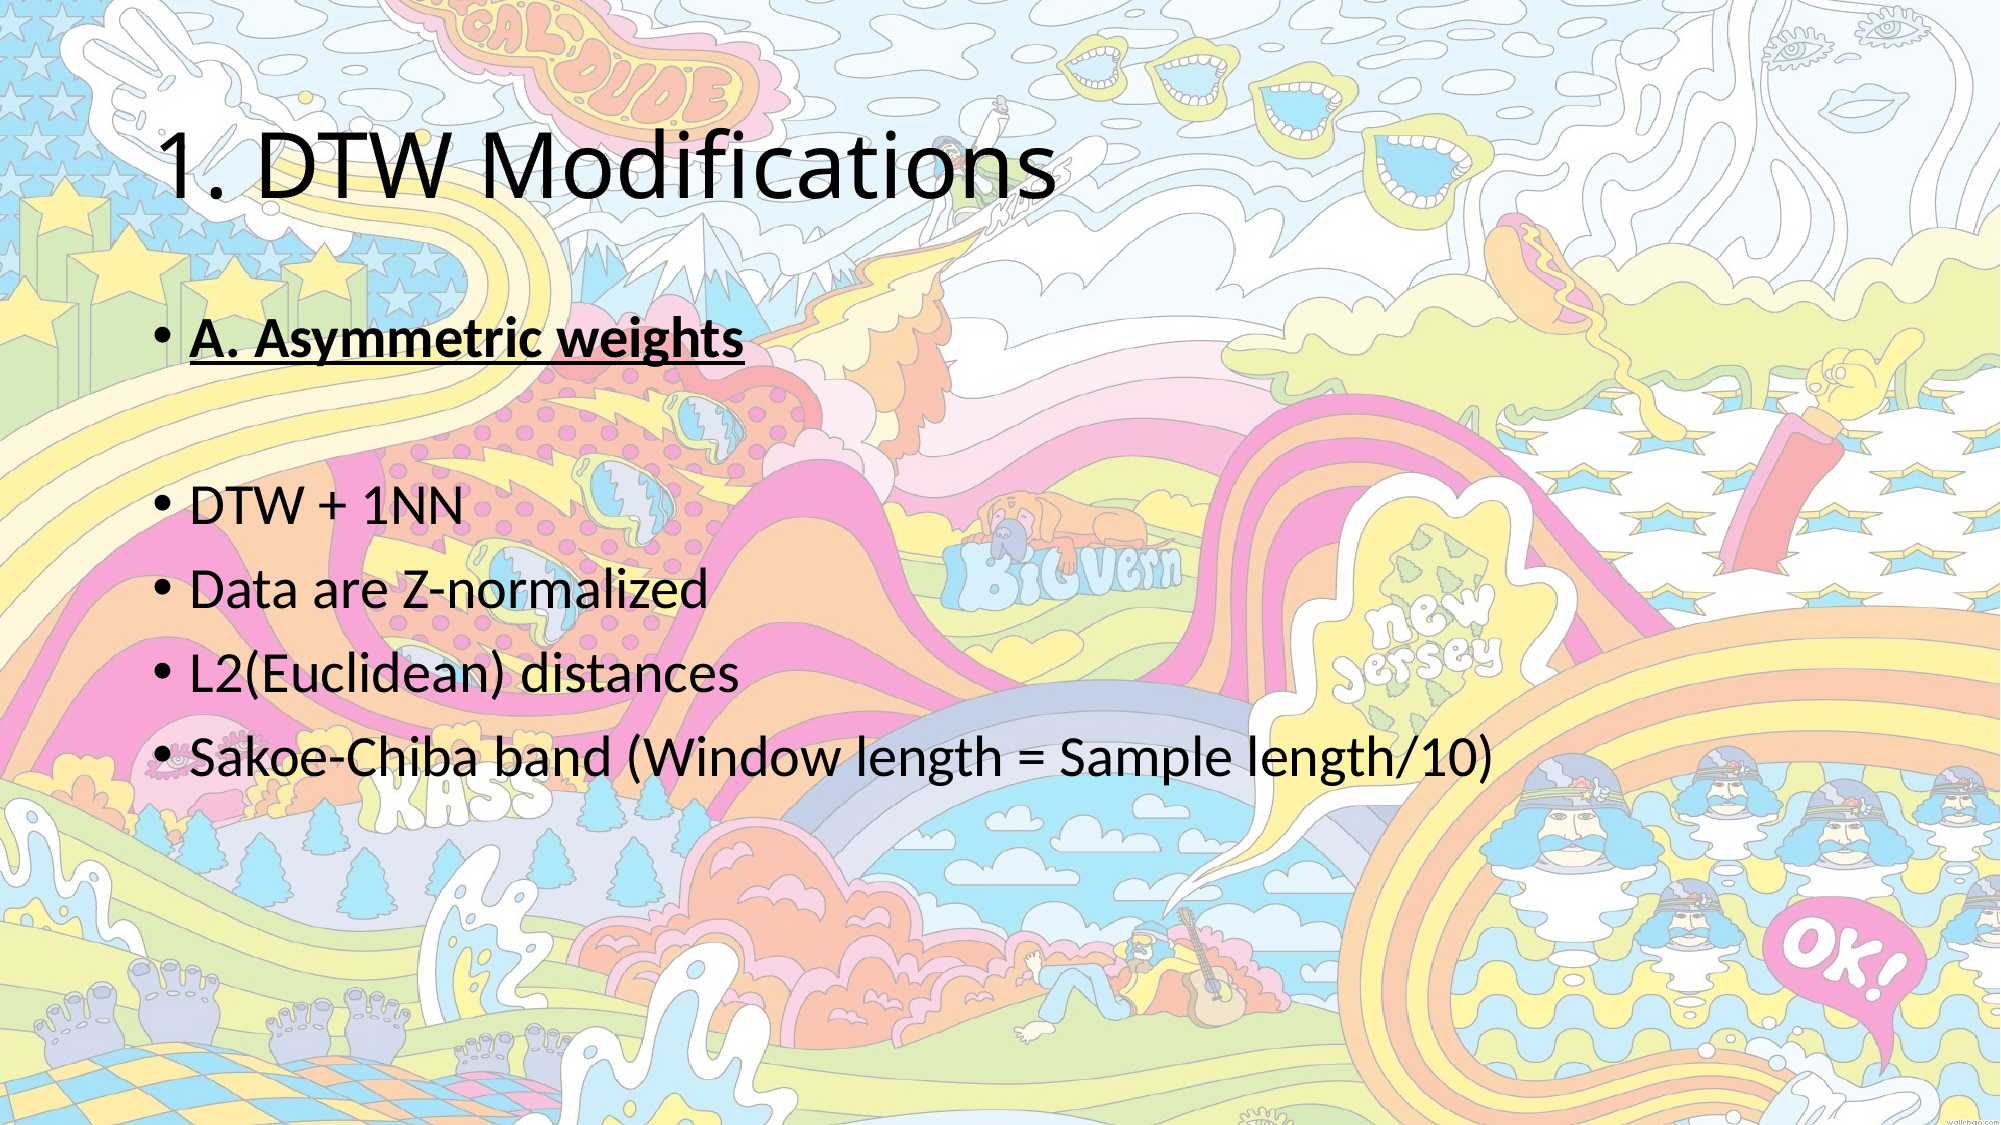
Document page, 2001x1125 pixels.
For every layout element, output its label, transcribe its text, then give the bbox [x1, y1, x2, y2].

list A. Asymmetric weights DTW + 1NN Data are Z-normalized L2(Euclidean) distances Sakoe-Chiba band (Window length = Sample length/10) [137, 299, 1863, 1014]
title 1. DTW Modifications [137, 59, 1863, 278]
